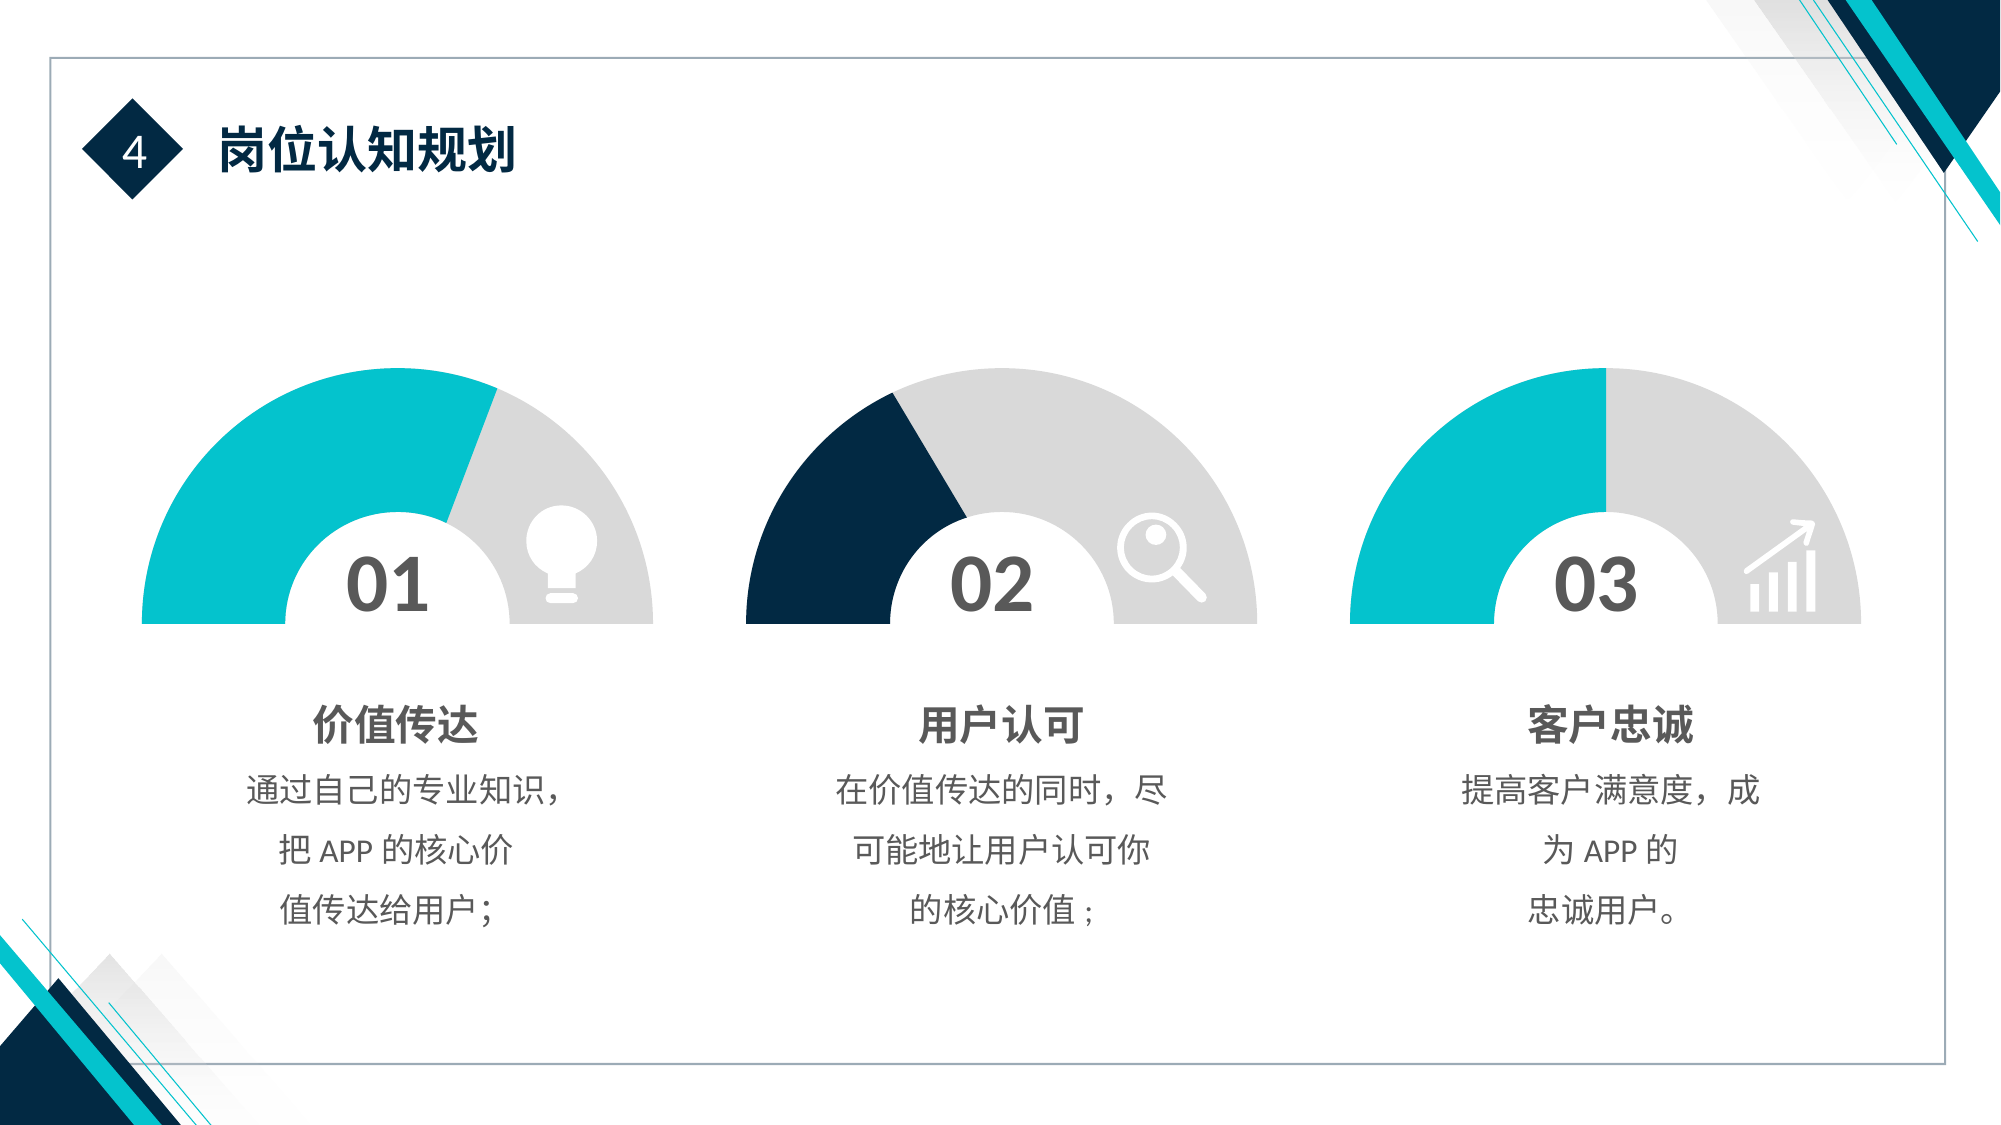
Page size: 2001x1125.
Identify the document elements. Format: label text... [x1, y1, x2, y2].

text_box 用户认可 在价值传达的同时，尽可能地让用户认可你 的核心价值; [806, 666, 1197, 937]
text_box 4 [80, 96, 185, 201]
text_box 客户忠诚 提高客户满意度，成为APP的 忠诚用户。 [1432, 666, 1790, 937]
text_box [141, 368, 654, 629]
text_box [1349, 368, 1862, 629]
text_box 岗位认知规划 [202, 111, 533, 186]
text_box 价值传达 通过自己的专业知识， 把APP的核心价 值传达给用户； [221, 666, 572, 937]
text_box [746, 368, 1258, 629]
text_box [138, 365, 1861, 729]
